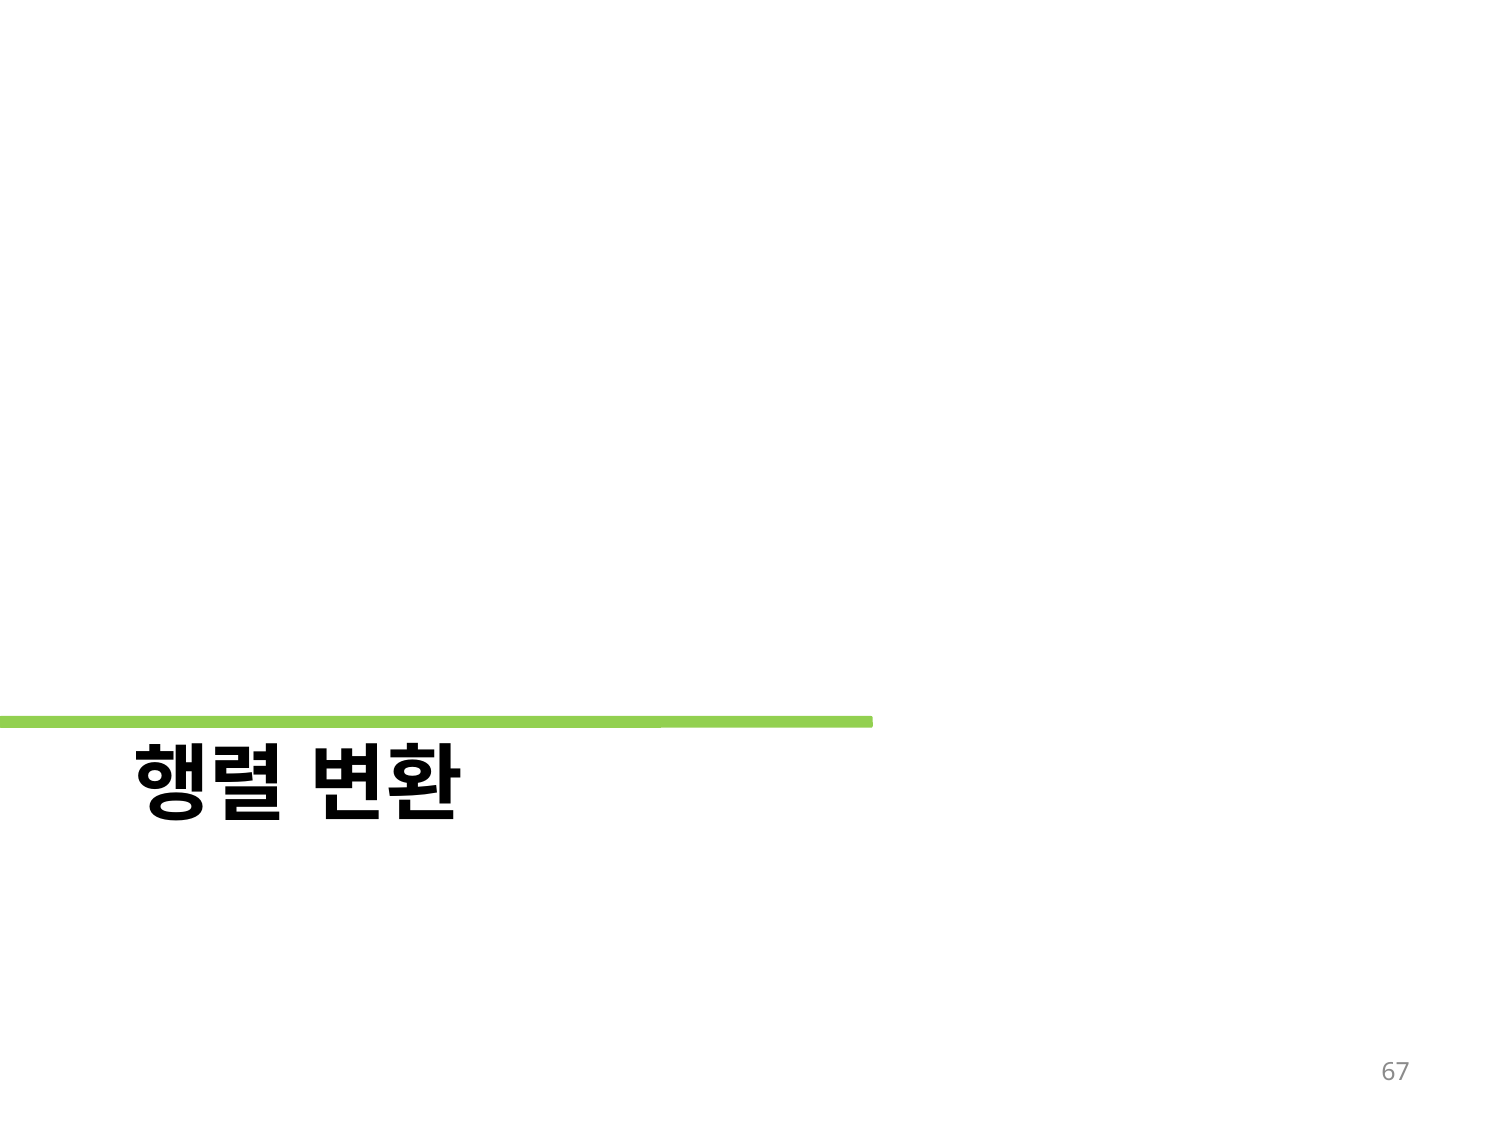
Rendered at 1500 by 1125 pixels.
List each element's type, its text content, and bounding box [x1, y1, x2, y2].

title 행렬 변환 [118, 722, 1394, 947]
text_box [0, 713, 875, 730]
slide_number 67 [1074, 1042, 1425, 1103]
